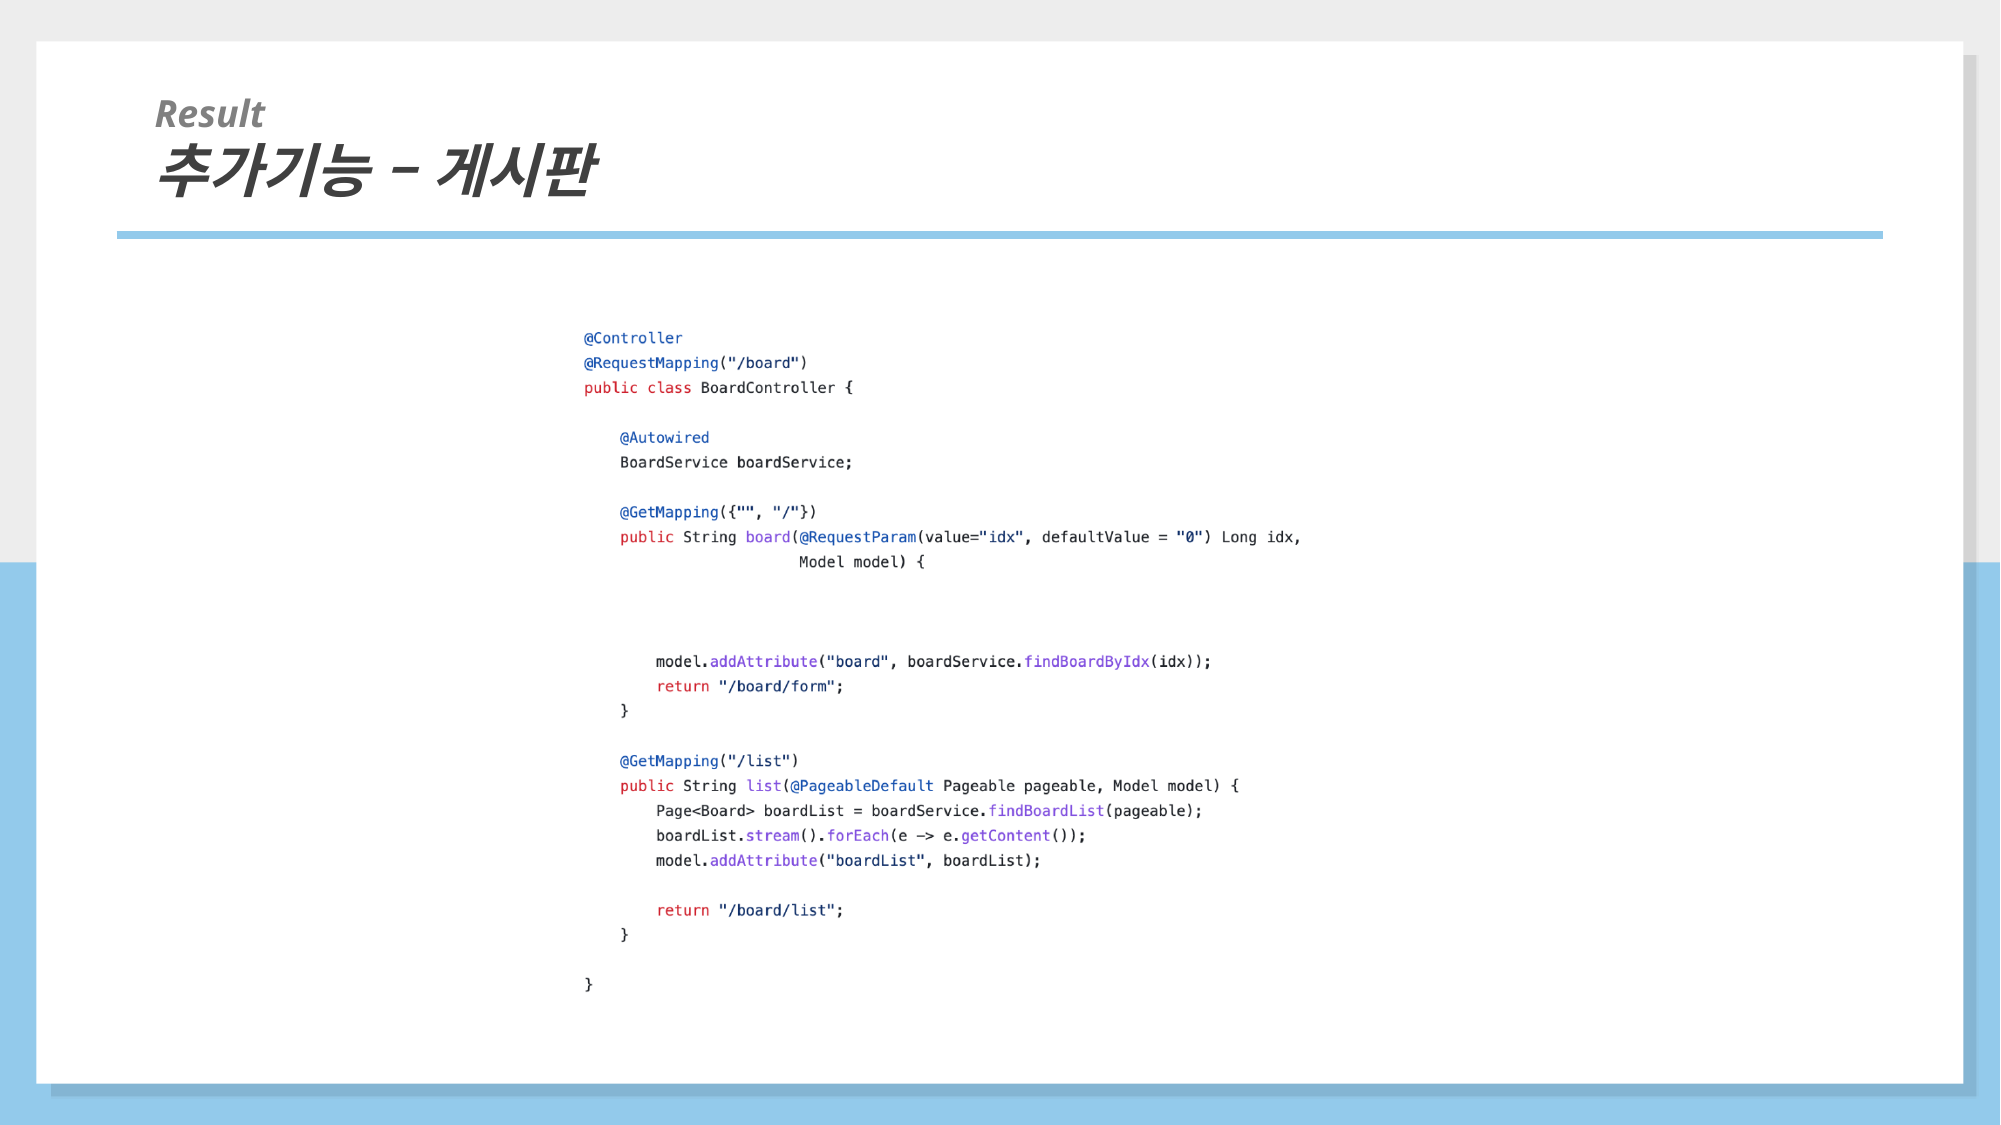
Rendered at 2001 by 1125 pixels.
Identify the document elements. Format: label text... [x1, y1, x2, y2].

text_box Result 추가기능 – 게시판 [139, 59, 1884, 212]
text_box [35, 40, 1964, 1085]
text_box [0, 0, 2000, 563]
picture [574, 318, 1426, 1001]
